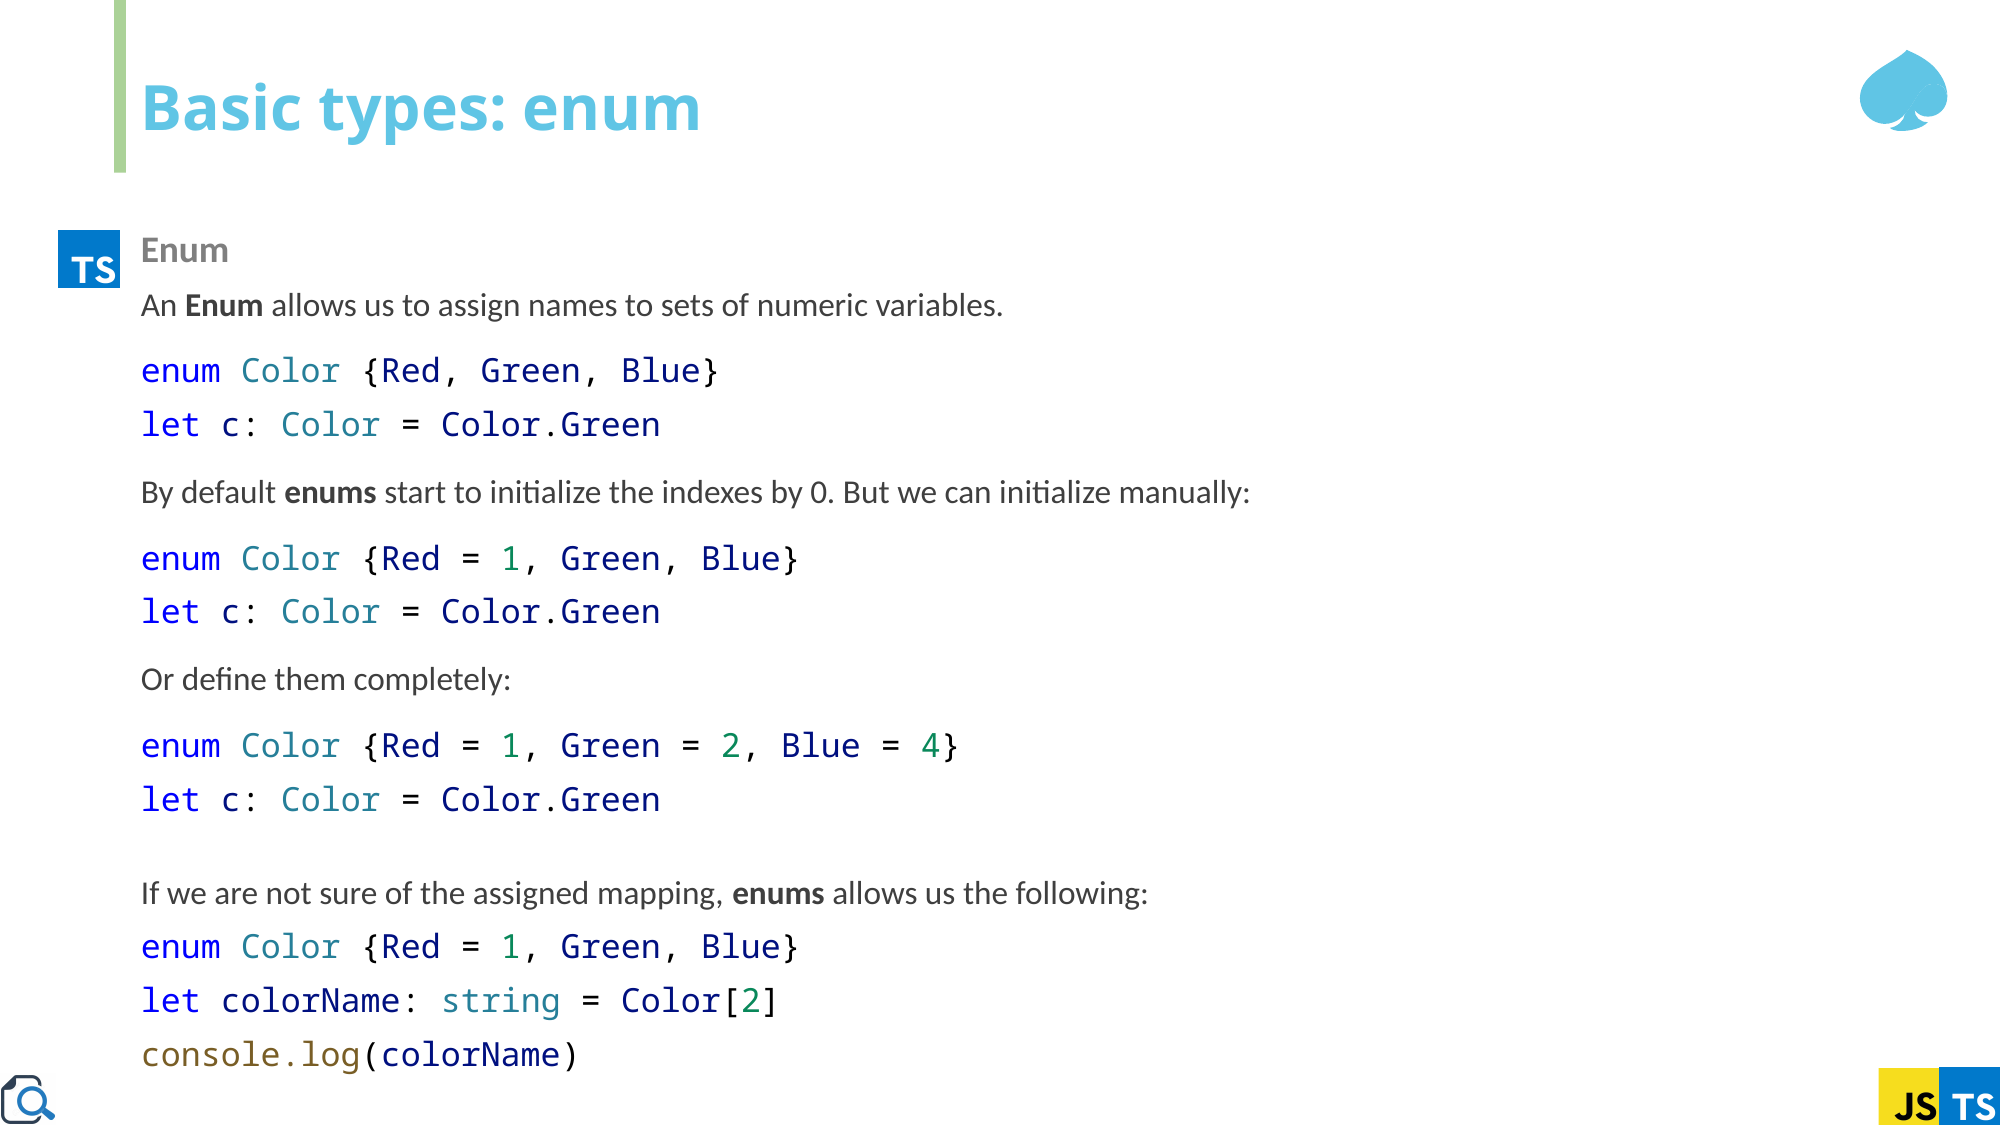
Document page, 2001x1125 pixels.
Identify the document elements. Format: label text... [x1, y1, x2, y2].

picture [0, 1073, 57, 1125]
title Basic types: enum [140, 60, 977, 143]
list Enum An Enum allows us to assign names to sets of numeric variables. enum Color {Red, Green, Blue} let c: Color = Color.Green By default enums start to initialize the indexes by 0. But we can initialize manually: enum Color {Red = 1, Green, Blue} let c: Color = Color.Green Or define them completely: enum Color {Red = 1, Green = 2, Blue = 4} let c: Color = Color.Green If we are not sure of the assigned mapping, enums allows us the following: enum Color {Red = 1, Green, Blue} let colorName: string = Color[2] console.log(colorName) [140, 225, 1890, 1082]
picture [1878, 1067, 2000, 1125]
picture [58, 229, 120, 288]
